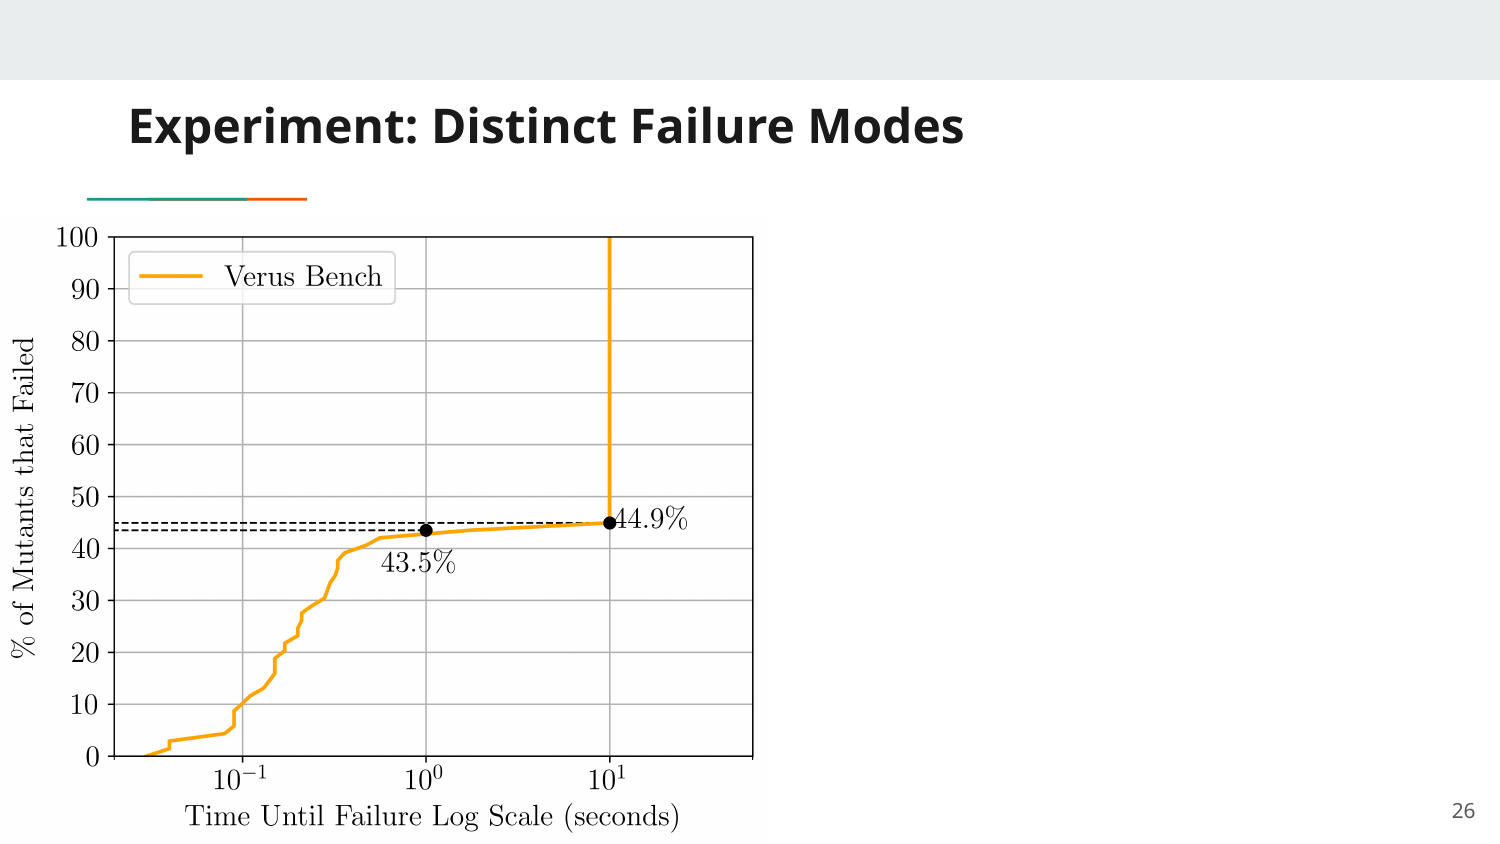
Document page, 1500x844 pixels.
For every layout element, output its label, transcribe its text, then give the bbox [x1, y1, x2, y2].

title Experiment: Distinct Failure Modes [112, 81, 1098, 176]
picture [0, 211, 770, 844]
slide_number 26 [1400, 779, 1491, 844]
